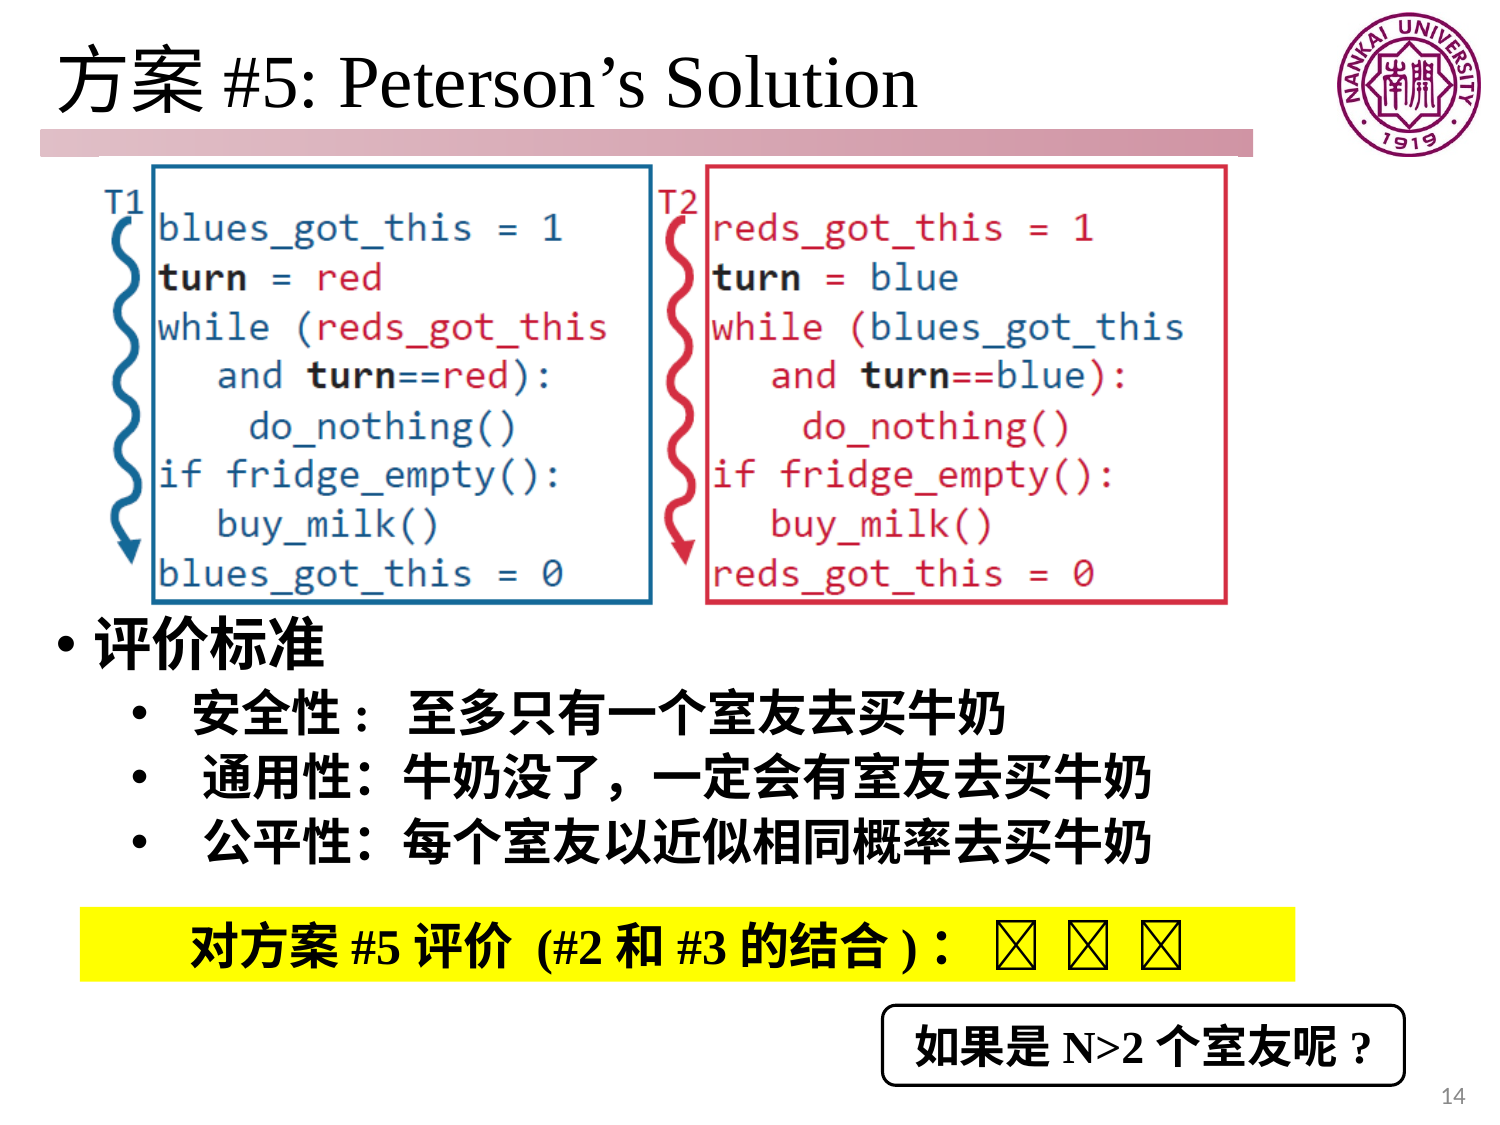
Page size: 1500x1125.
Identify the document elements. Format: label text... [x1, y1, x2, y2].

slide_number 14 [1143, 1065, 1481, 1125]
text_box 评价标准 安全性: 至多只有一个室友去买牛奶 通用性：牛奶没了，一定会有室友去买牛奶 公平性：每个室友以近似相同概率去买牛奶 [40, 516, 1481, 1042]
text_box 如果是N>2个室友呢? [881, 1004, 1406, 1087]
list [99, 156, 1238, 615]
title 方案#5: Peterson’s Solution [40, 33, 1335, 133]
picture [1337, 12, 1481, 157]
text_box 对方案#5评价 (#2和#3的结合)：    [79, 906, 1296, 982]
